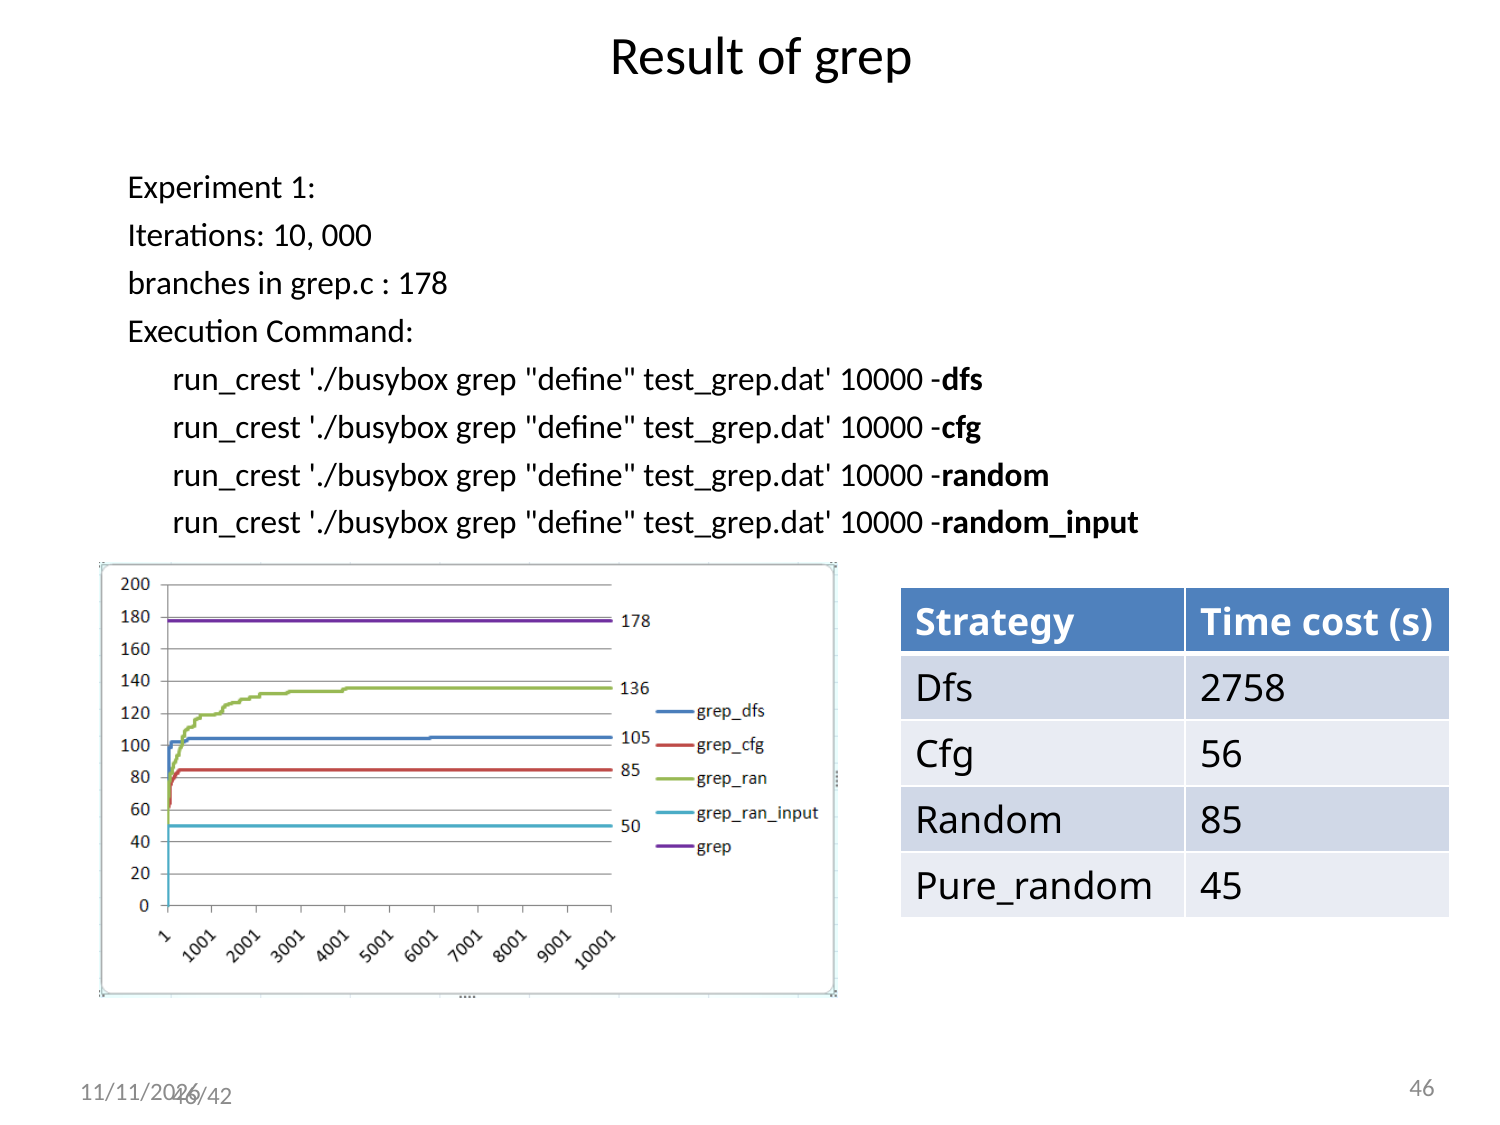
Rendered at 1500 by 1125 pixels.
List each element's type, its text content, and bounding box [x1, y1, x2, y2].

list Experiment 1: Iterations: 10, 000 branches in grep.c : 178 Execution Command: run_crest './busybox grep "define" test_grep.dat' 10000 -dfs run_crest './busybox grep "define" test_grep.dat' 10000 -cfg run_crest './busybox grep "define" test_grep.dat' 10000 -random run_crest './busybox grep "define" test_grep.dat' 10000 -random_input [112, 149, 1388, 550]
table_header Strategy [901, 588, 1184, 651]
table_cell Cfg [901, 721, 1184, 785]
title Result of grep [23, 12, 1500, 93]
picture [99, 562, 838, 998]
table_cell 2758 [1186, 656, 1449, 719]
table_cell 85 [1186, 787, 1449, 851]
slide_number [35, 1066, 247, 1115]
table_cell Dfs [901, 656, 1184, 719]
slide_number 46 [1374, 1062, 1450, 1111]
table_cell Random [901, 787, 1184, 851]
table_cell Pure_random [901, 853, 1184, 917]
table_cell 45 [1186, 853, 1449, 917]
table_cell 56 [1186, 721, 1449, 785]
table_header Time cost (s) [1186, 588, 1449, 651]
